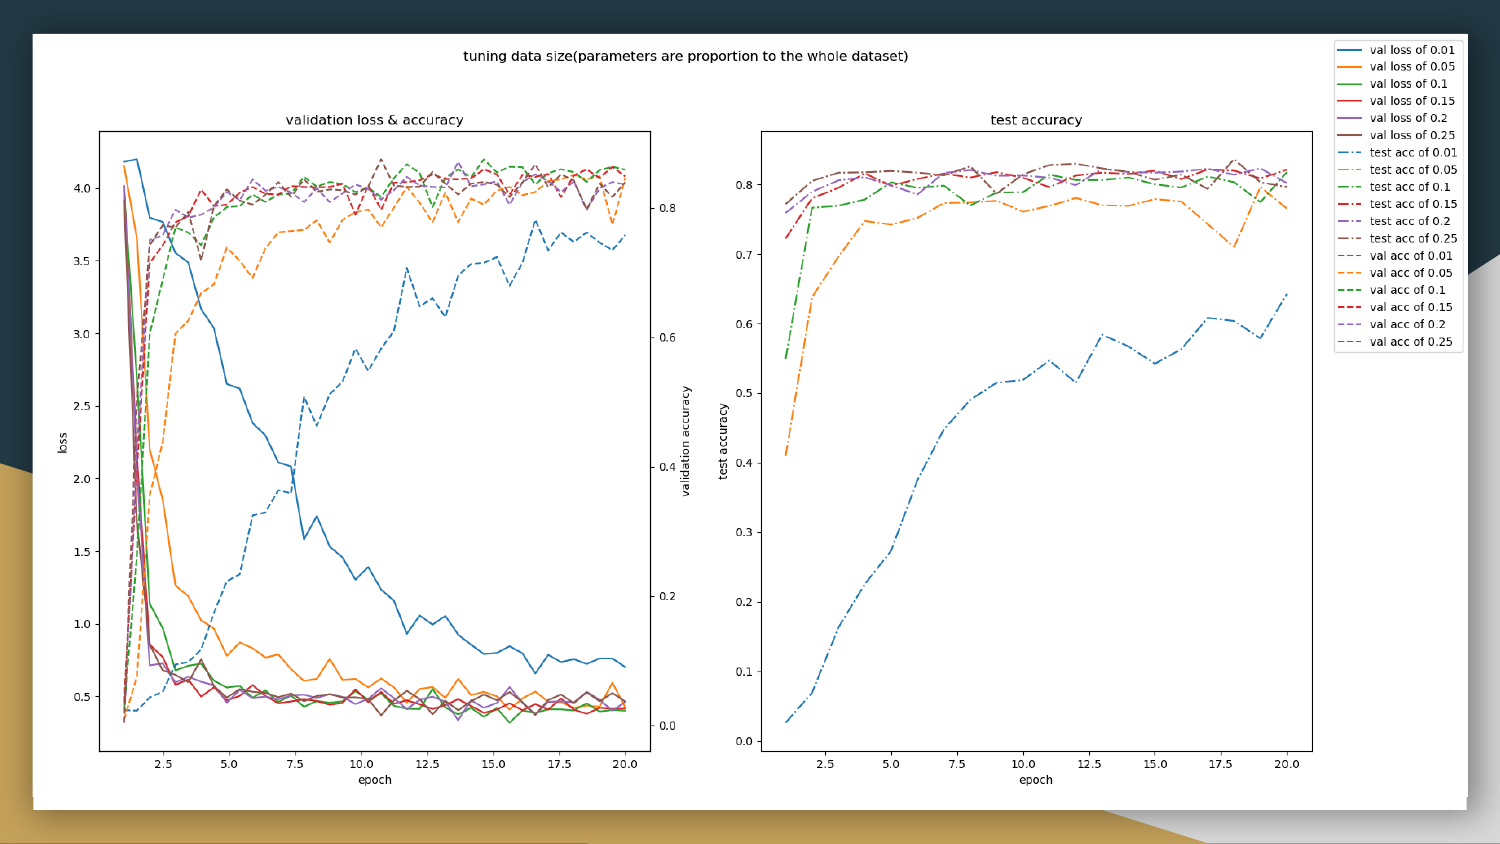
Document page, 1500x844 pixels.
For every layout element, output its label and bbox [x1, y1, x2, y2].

picture [32, 34, 1469, 798]
